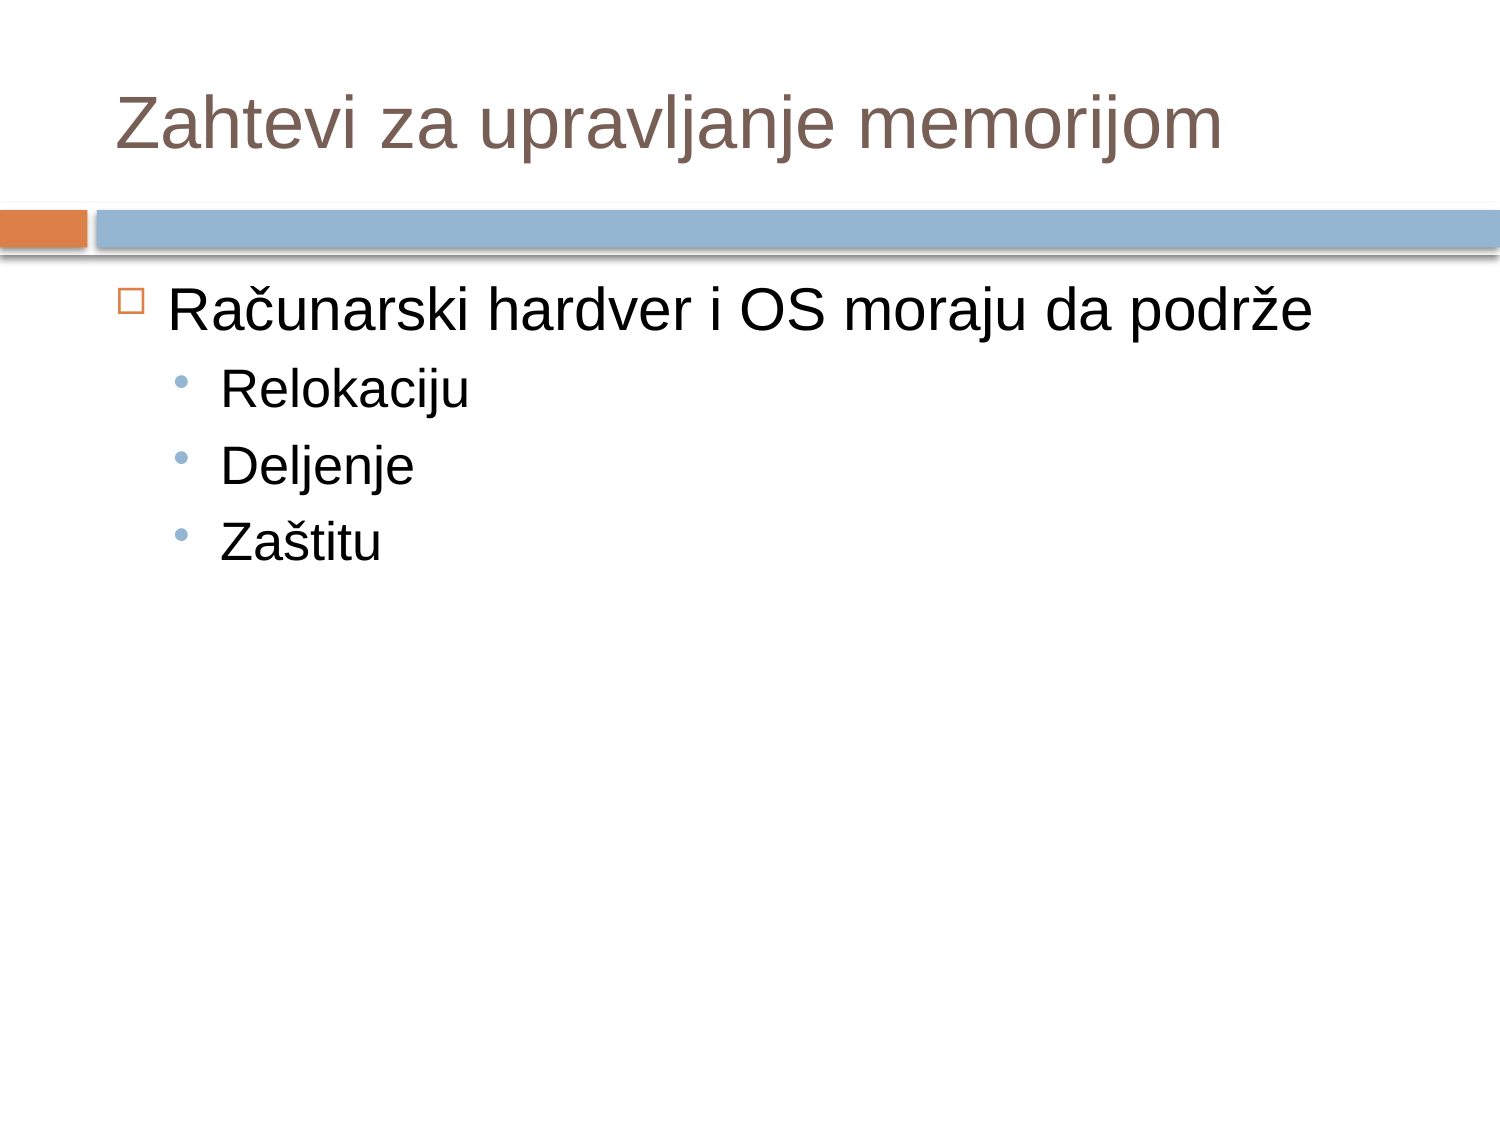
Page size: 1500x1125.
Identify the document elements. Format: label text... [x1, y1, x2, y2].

title Zahtevi za upravljanje memorijom [100, 37, 1438, 200]
list Računarski hardver i OS moraju da podrže Relokaciju Deljenje Zaštitu [100, 262, 1438, 1000]
